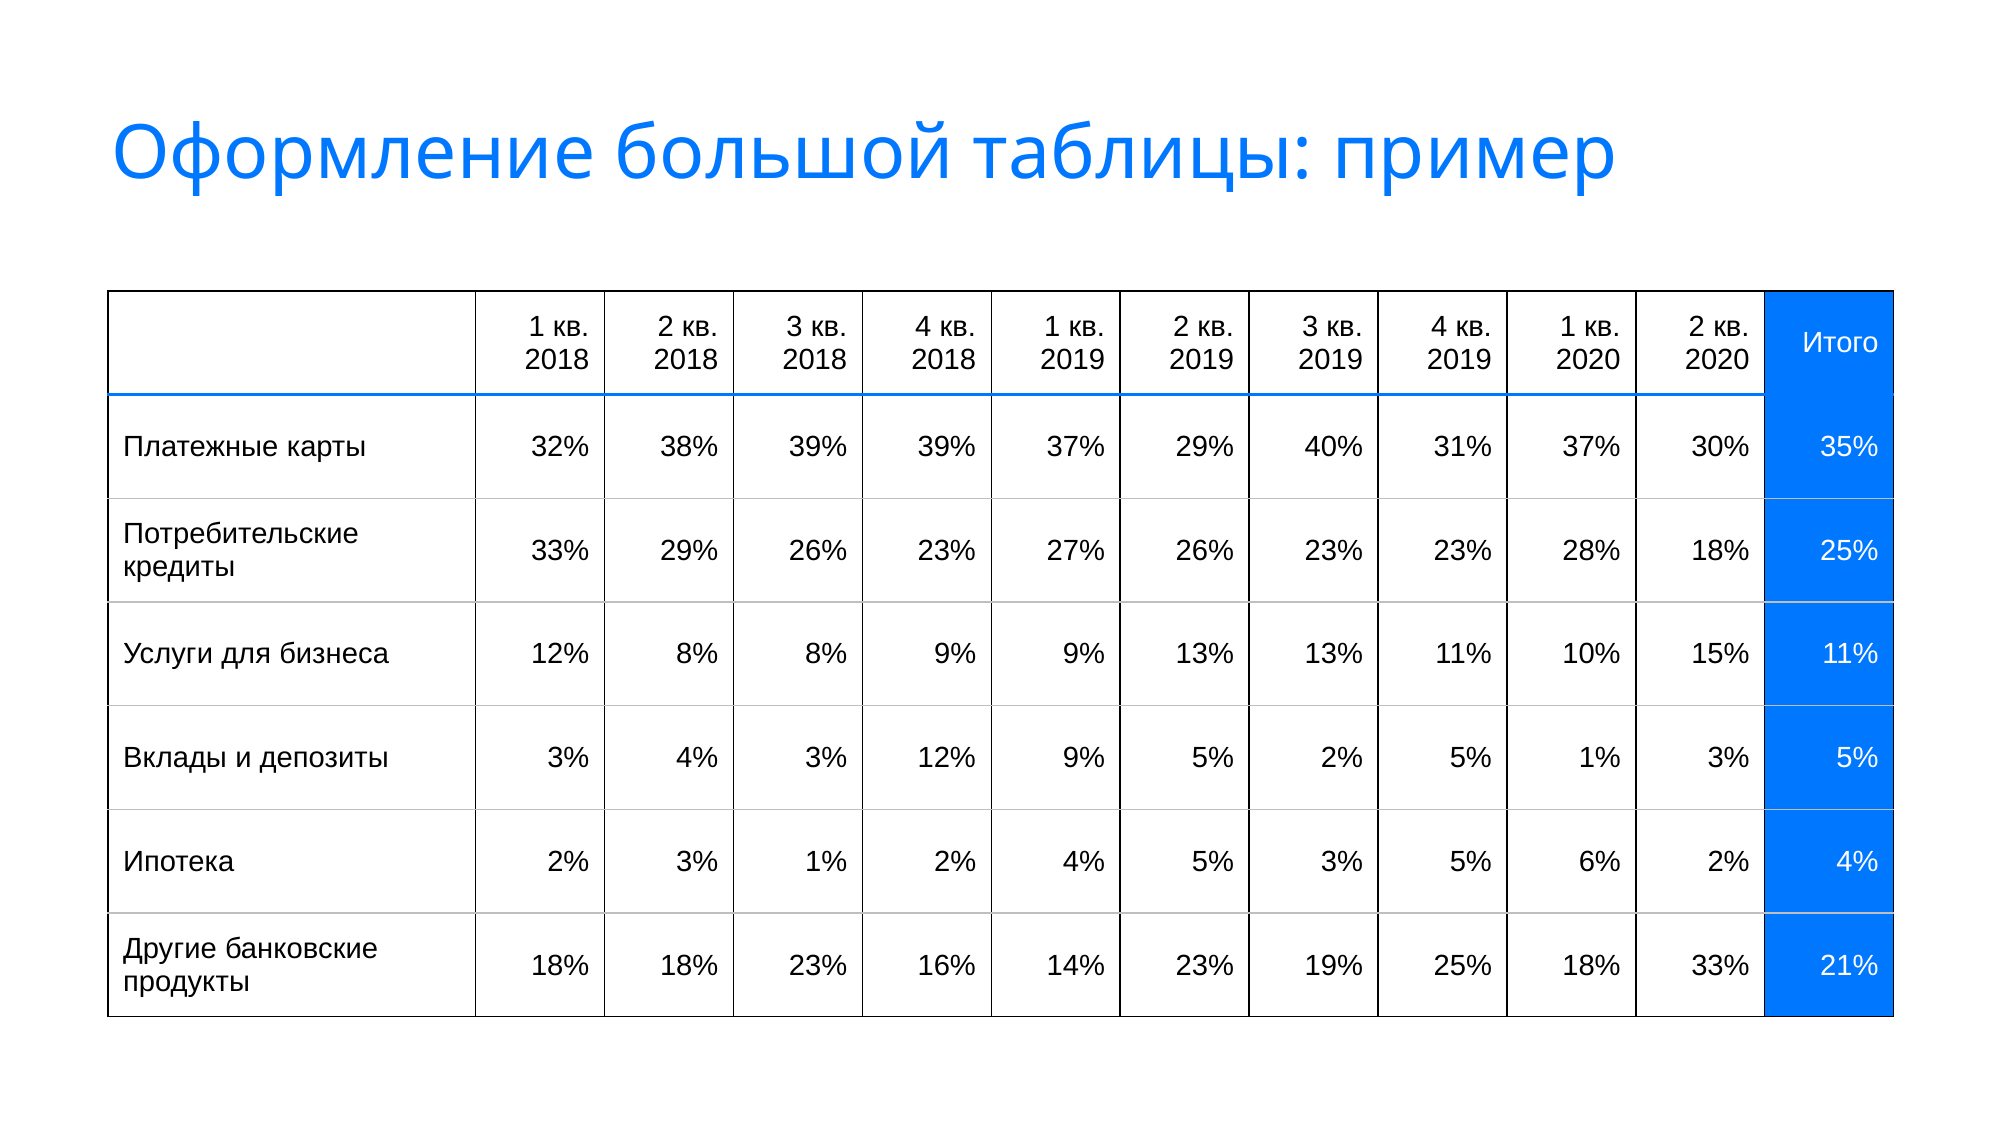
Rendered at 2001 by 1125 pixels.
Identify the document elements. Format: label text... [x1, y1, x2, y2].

table_cell 5% [1121, 706, 1248, 809]
table_cell 18% [605, 914, 733, 1016]
table_cell Платежные карты [109, 396, 475, 498]
table_cell 19% [1250, 914, 1377, 1016]
table_cell 2% [476, 810, 604, 912]
table_cell 18% [1637, 499, 1764, 601]
table_cell 18% [1508, 914, 1635, 1016]
table_cell 23% [1379, 499, 1506, 601]
table_header 4 кв. 2018 [863, 292, 991, 393]
table_header [109, 292, 475, 393]
table_cell 5% [1121, 810, 1248, 912]
table_cell 4% [1765, 810, 1893, 912]
table_cell 3% [605, 810, 733, 912]
table_cell 37% [1508, 396, 1635, 498]
table_cell 12% [476, 603, 604, 705]
table_cell Другие банковские продукты [109, 914, 475, 1016]
title Оформление большой таблицы: пример [111, 113, 1892, 220]
table_cell 30% [1637, 396, 1764, 498]
table_cell 25% [1765, 499, 1893, 601]
table_cell 3% [1637, 706, 1764, 809]
table_cell Потребительские кредиты [109, 499, 475, 601]
table_cell Услуги для бизнеса [109, 603, 475, 705]
table_cell 5% [1379, 706, 1506, 809]
table_cell 39% [734, 396, 862, 498]
table_header 1 кв. 2018 [476, 292, 604, 393]
table_header 2 кв. 2020 [1637, 292, 1764, 393]
table_cell 9% [992, 603, 1119, 705]
table_cell 33% [476, 499, 604, 601]
table_cell 2% [1250, 706, 1377, 809]
table_cell 37% [992, 396, 1119, 498]
table_cell 3% [1250, 810, 1377, 912]
table_header 1 кв. 2019 [992, 292, 1119, 393]
table_cell 3% [476, 706, 604, 809]
table_cell 38% [605, 396, 733, 498]
table_cell 5% [1765, 706, 1893, 809]
table_header Итого [1765, 292, 1893, 393]
table_cell 29% [1121, 396, 1248, 498]
table_header 2 кв. 2018 [605, 292, 733, 393]
table_cell 15% [1637, 603, 1764, 705]
table_cell 2% [1637, 810, 1764, 912]
table_cell 4% [992, 810, 1119, 912]
table_cell 14% [992, 914, 1119, 1016]
table_cell 16% [863, 914, 991, 1016]
table_header 3 кв. 2018 [734, 292, 862, 393]
table_cell 27% [992, 499, 1119, 601]
table_cell 4% [605, 706, 733, 809]
table_cell Вклады и депозиты [109, 706, 475, 809]
table_cell 35% [1765, 396, 1893, 498]
table_cell 40% [1250, 396, 1377, 498]
table_cell 23% [863, 499, 991, 601]
table_cell 5% [1379, 810, 1506, 912]
table_cell 39% [863, 396, 991, 498]
table_cell 9% [863, 603, 991, 705]
table_cell 28% [1508, 499, 1635, 601]
table_cell 29% [605, 499, 733, 601]
table_cell 18% [476, 914, 604, 1016]
table_cell 6% [1508, 810, 1635, 912]
table_cell 3% [734, 706, 862, 809]
table_cell 23% [1121, 914, 1248, 1016]
table_cell 33% [1637, 914, 1764, 1016]
table_cell 23% [734, 914, 862, 1016]
table_cell 13% [1121, 603, 1248, 705]
table_cell Ипотека [109, 810, 475, 912]
table_cell 31% [1379, 396, 1506, 498]
table_cell 1% [1508, 706, 1635, 809]
table_cell 23% [1250, 499, 1377, 601]
table_cell 10% [1508, 603, 1635, 705]
table_cell 13% [1250, 603, 1377, 705]
table_cell 8% [734, 603, 862, 705]
table_cell 11% [1765, 603, 1893, 705]
table_cell 26% [734, 499, 862, 601]
table_cell 21% [1765, 914, 1893, 1016]
table_header 4 кв. 2019 [1379, 292, 1506, 393]
table_cell 1% [734, 810, 862, 912]
table_cell 9% [992, 706, 1119, 809]
table_cell 25% [1379, 914, 1506, 1016]
table_header 2 кв. 2019 [1121, 292, 1248, 393]
table_cell 8% [605, 603, 733, 705]
table_header 3 кв. 2019 [1250, 292, 1377, 393]
table_cell 11% [1379, 603, 1506, 705]
table_cell 32% [476, 396, 604, 498]
table_cell 12% [863, 706, 991, 809]
table_cell 2% [863, 810, 991, 912]
table_cell 26% [1121, 499, 1248, 601]
table_header 1 кв. 2020 [1508, 292, 1635, 393]
